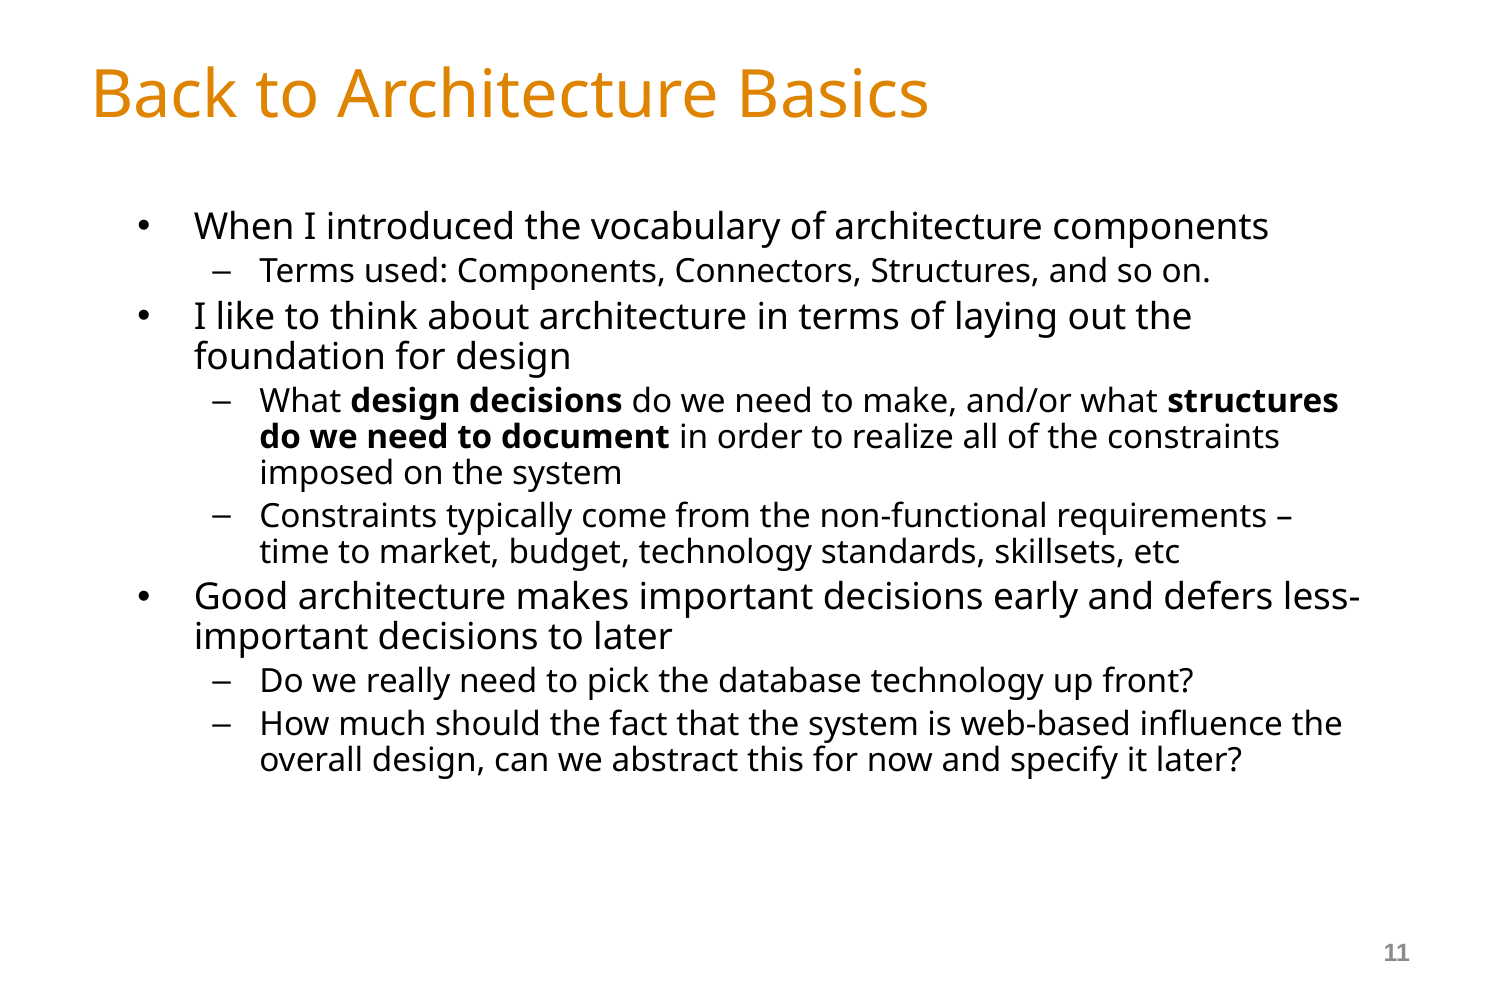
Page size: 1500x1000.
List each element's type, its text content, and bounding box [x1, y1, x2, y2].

list When I introduced the vocabulary of architecture components Terms used: Components, Connectors, Structures, and so on. I like to think about architecture in terms of laying out the foundation for design What design decisions do we need to make, and/or what structures do we need to document in order to realize all of the constraints imposed on the system Constraints typically come from the non-functional requirements – time to market, budget, technology standards, skillsets, etc Good architecture makes important decisions early and defers less-important decisions to later Do we really need to pick the database technology up front? How much should the fact that the system is web-based influence the overall design, can we abstract this for now and specify it later? [122, 200, 1378, 800]
slide_number 11 [1074, 926, 1425, 981]
title Back to Architecture Basics [75, 40, 1425, 142]
